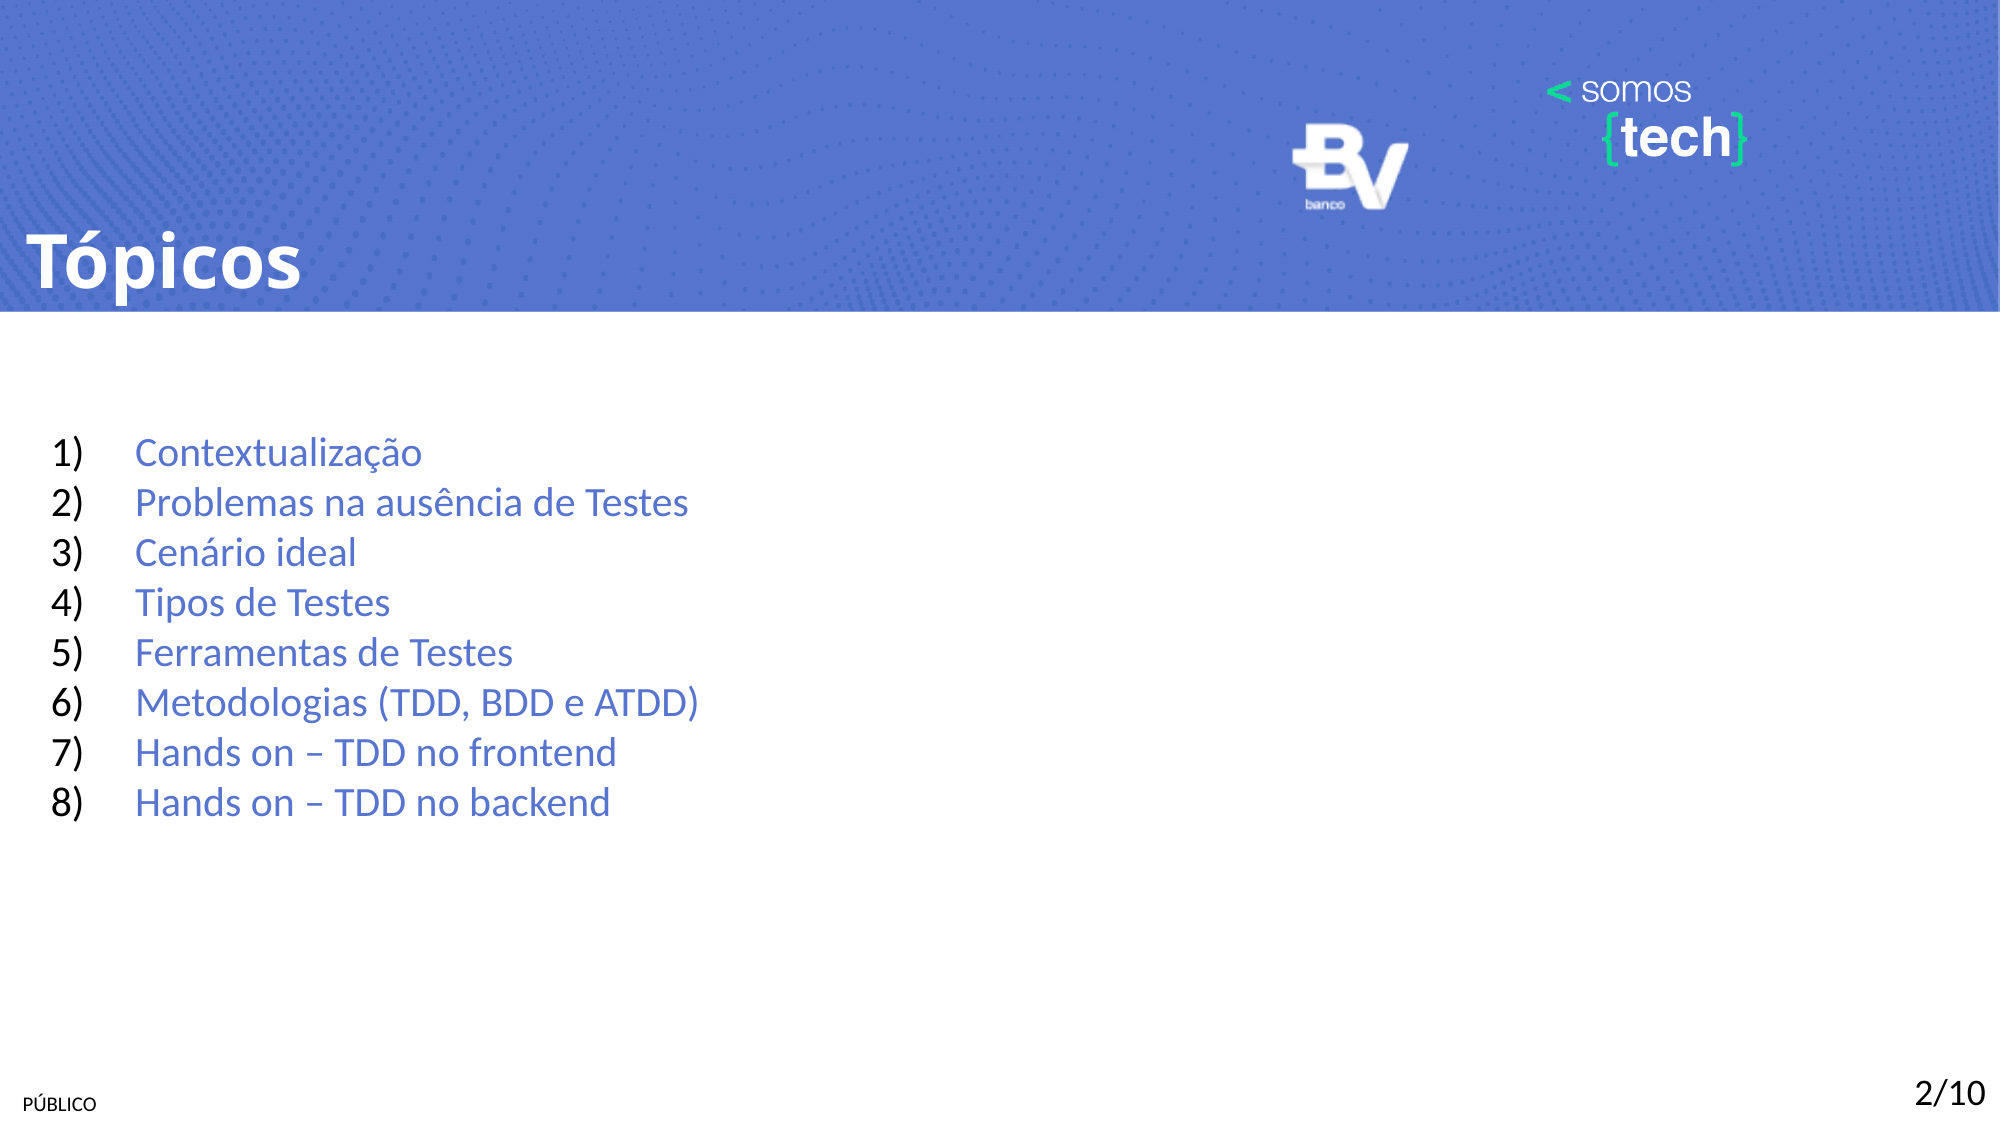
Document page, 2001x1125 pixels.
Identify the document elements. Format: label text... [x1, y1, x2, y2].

text_box 2/10 [1753, 1060, 2000, 1121]
picture [0, 0, 2000, 312]
text_box Contextualização Problemas na ausência de Testes Cenário ideal Tipos de Testes Ferramentas de Testes Metodologias (TDD, BDD e ATDD) Hands on – TDD no frontend Hands on – TDD no backend [50, 424, 1870, 967]
